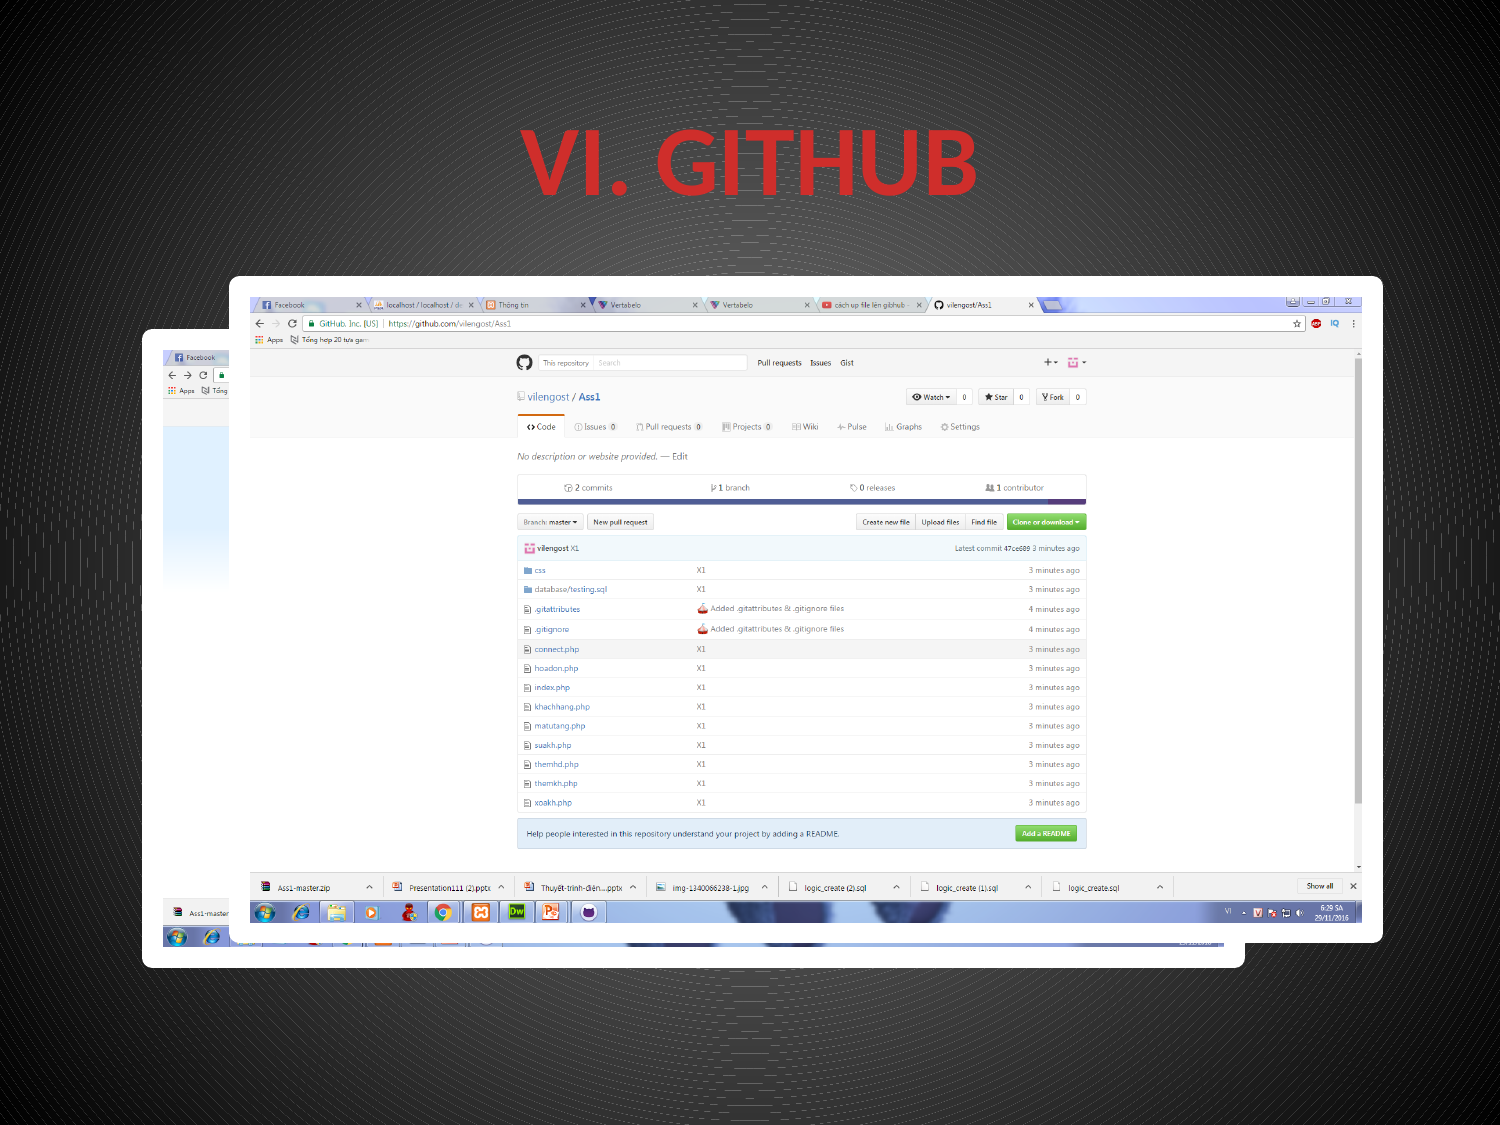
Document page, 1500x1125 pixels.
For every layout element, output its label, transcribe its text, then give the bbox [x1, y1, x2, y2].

picture [162, 296, 1363, 948]
text_box VI. GITHUB [505, 87, 995, 223]
